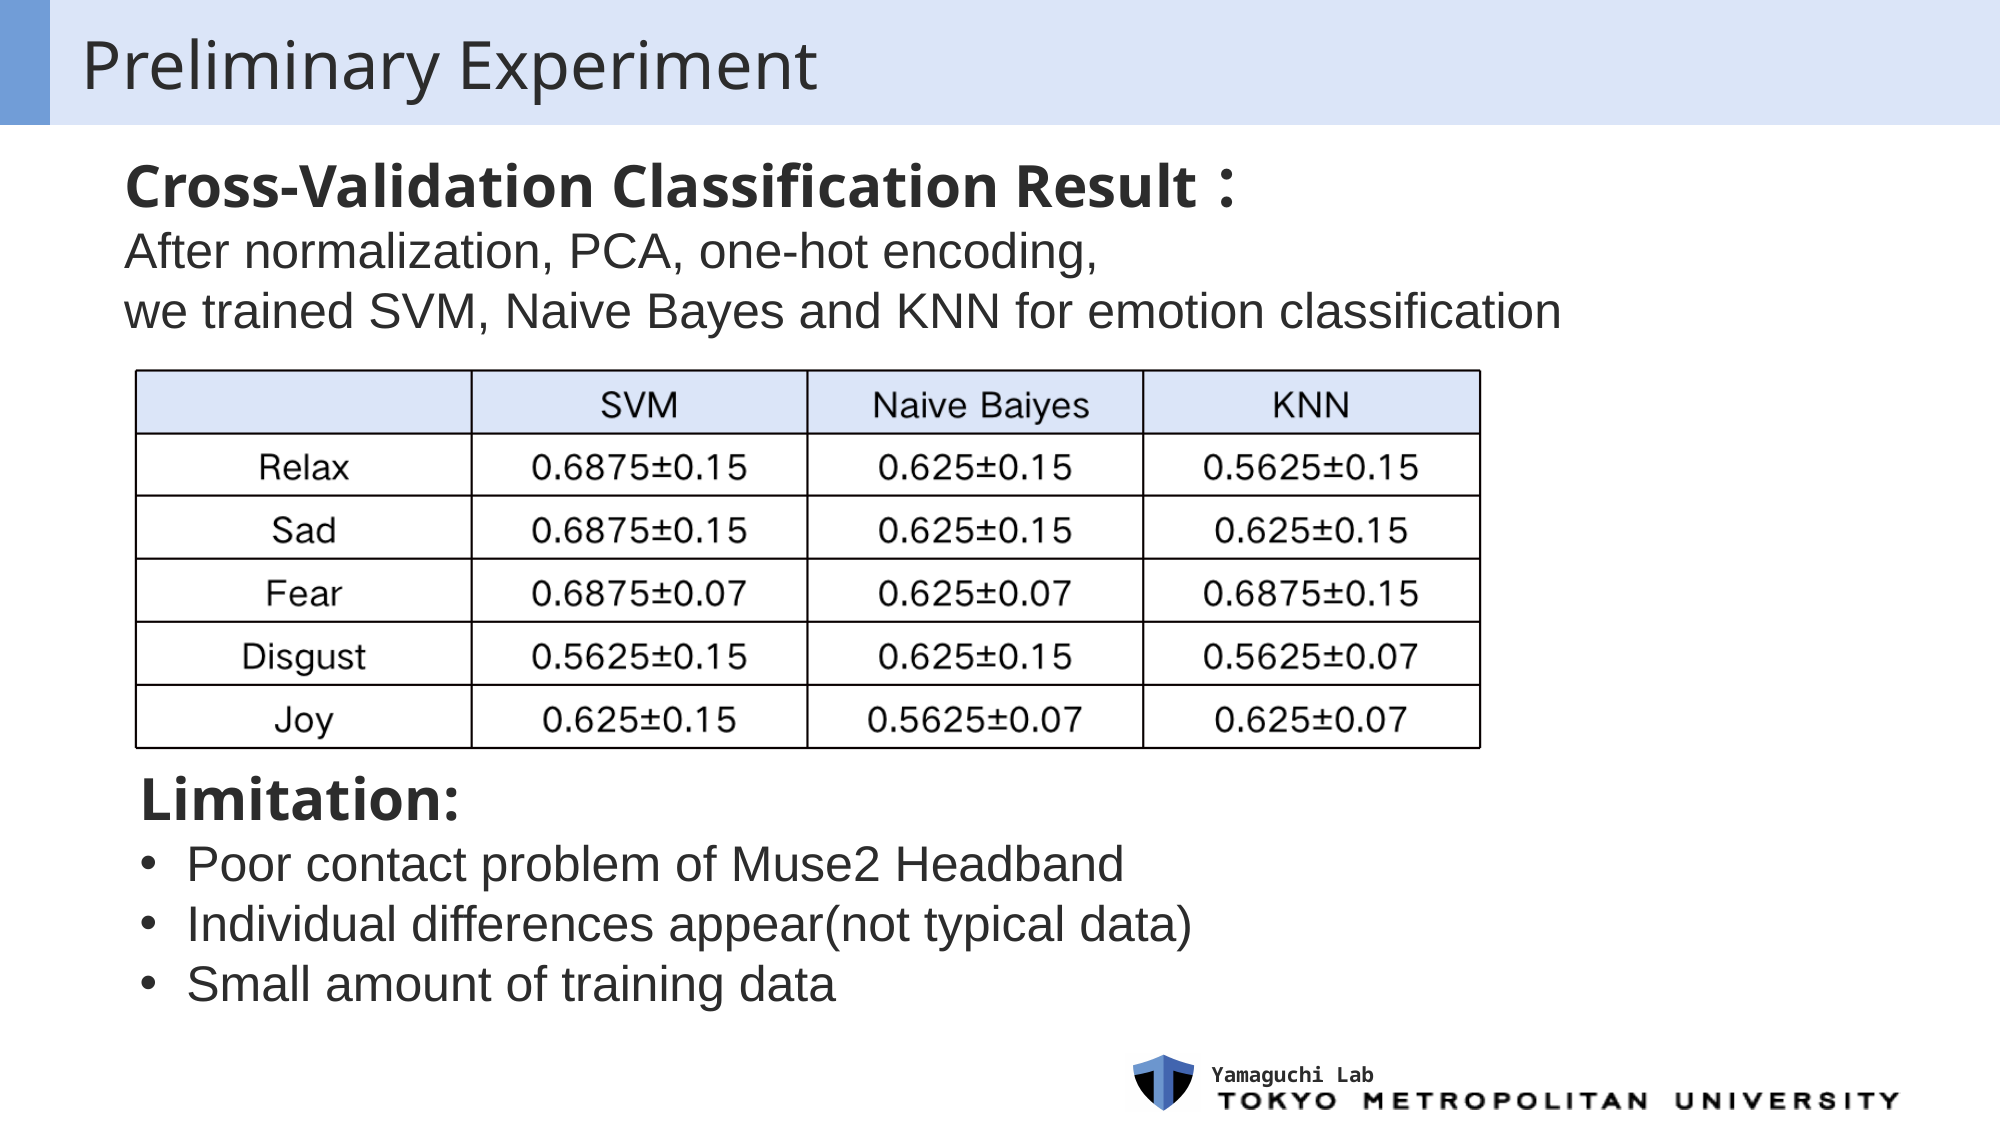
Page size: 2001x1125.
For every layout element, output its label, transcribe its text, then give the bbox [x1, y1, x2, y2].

picture [1125, 1065, 1201, 1112]
text_box Cross-Validation Classification Result： After normalization, PCA, one-hot encoding, we trained SVM, Naive Bayes and KNN for emotion classification [109, 141, 1725, 347]
text_box Limitation: Poor contact problem of Muse2 Headband Individual differences appear(not typical data) Small amount of training data [124, 754, 2000, 1065]
slide_number [1820, 1067, 1987, 1105]
picture [1217, 1091, 1901, 1110]
title Preliminary Experiment [66, 0, 2000, 125]
picture [124, 364, 1491, 760]
